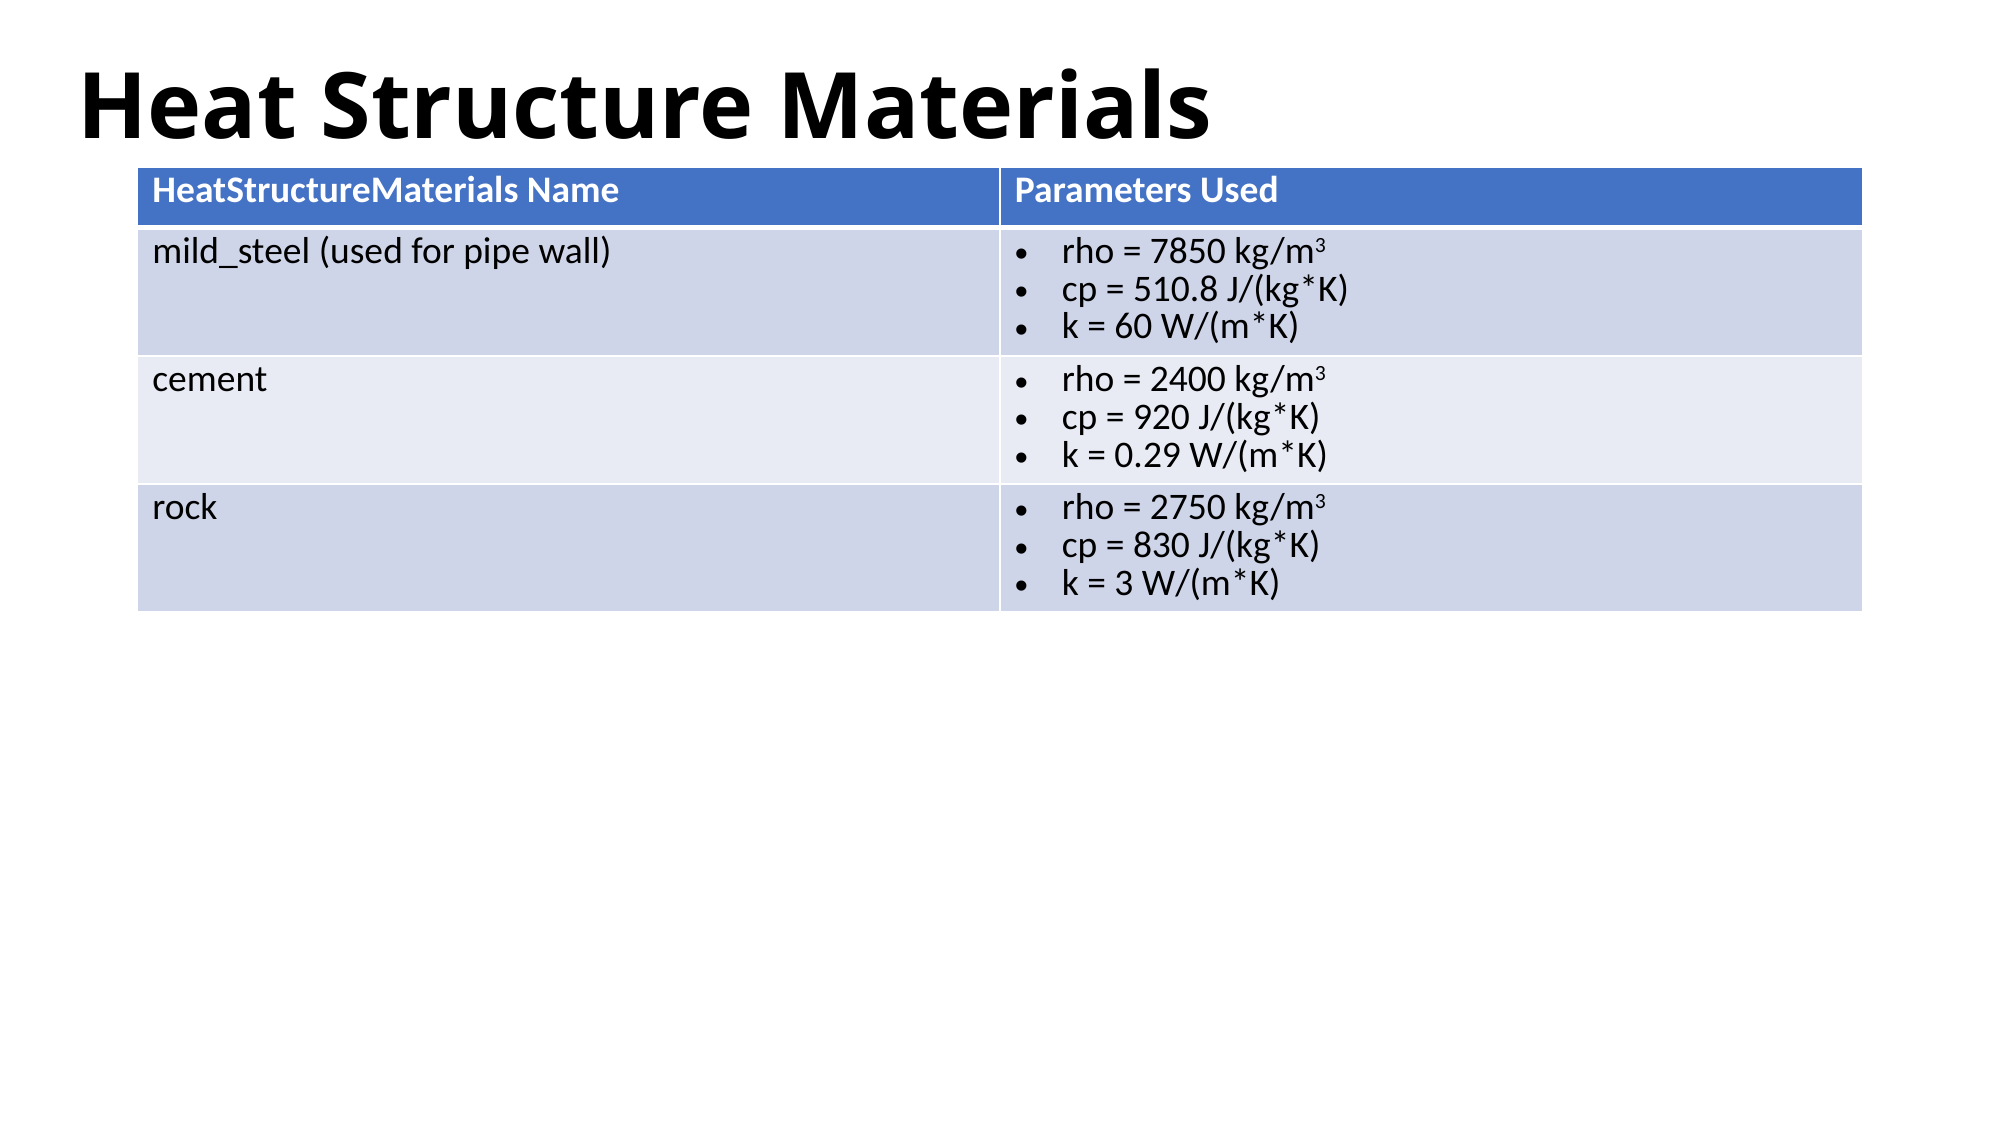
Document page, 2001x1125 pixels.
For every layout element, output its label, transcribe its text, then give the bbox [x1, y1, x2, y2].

table_cell cement [138, 357, 999, 483]
table_cell mild_steel (used for pipe wall) [138, 230, 999, 355]
table_cell rock [138, 485, 999, 611]
table_cell rho = 2400 kg/m3 cp = 920 J/(kg*K) k = 0.29 W/(m*K) [1001, 357, 1862, 483]
table_cell rho = 2750 kg/m3 cp = 830 J/(kg*K) k = 3 W/(m*K) [1001, 485, 1862, 611]
table_cell rho = 7850 kg/m3 cp = 510.8 J/(kg*K) k = 60 W/(m*K) [1001, 230, 1862, 355]
table_header HeatStructureMaterials Name [138, 168, 999, 225]
title Heat Structure Materials [62, 0, 1788, 218]
table_header Parameters Used [1001, 168, 1862, 225]
